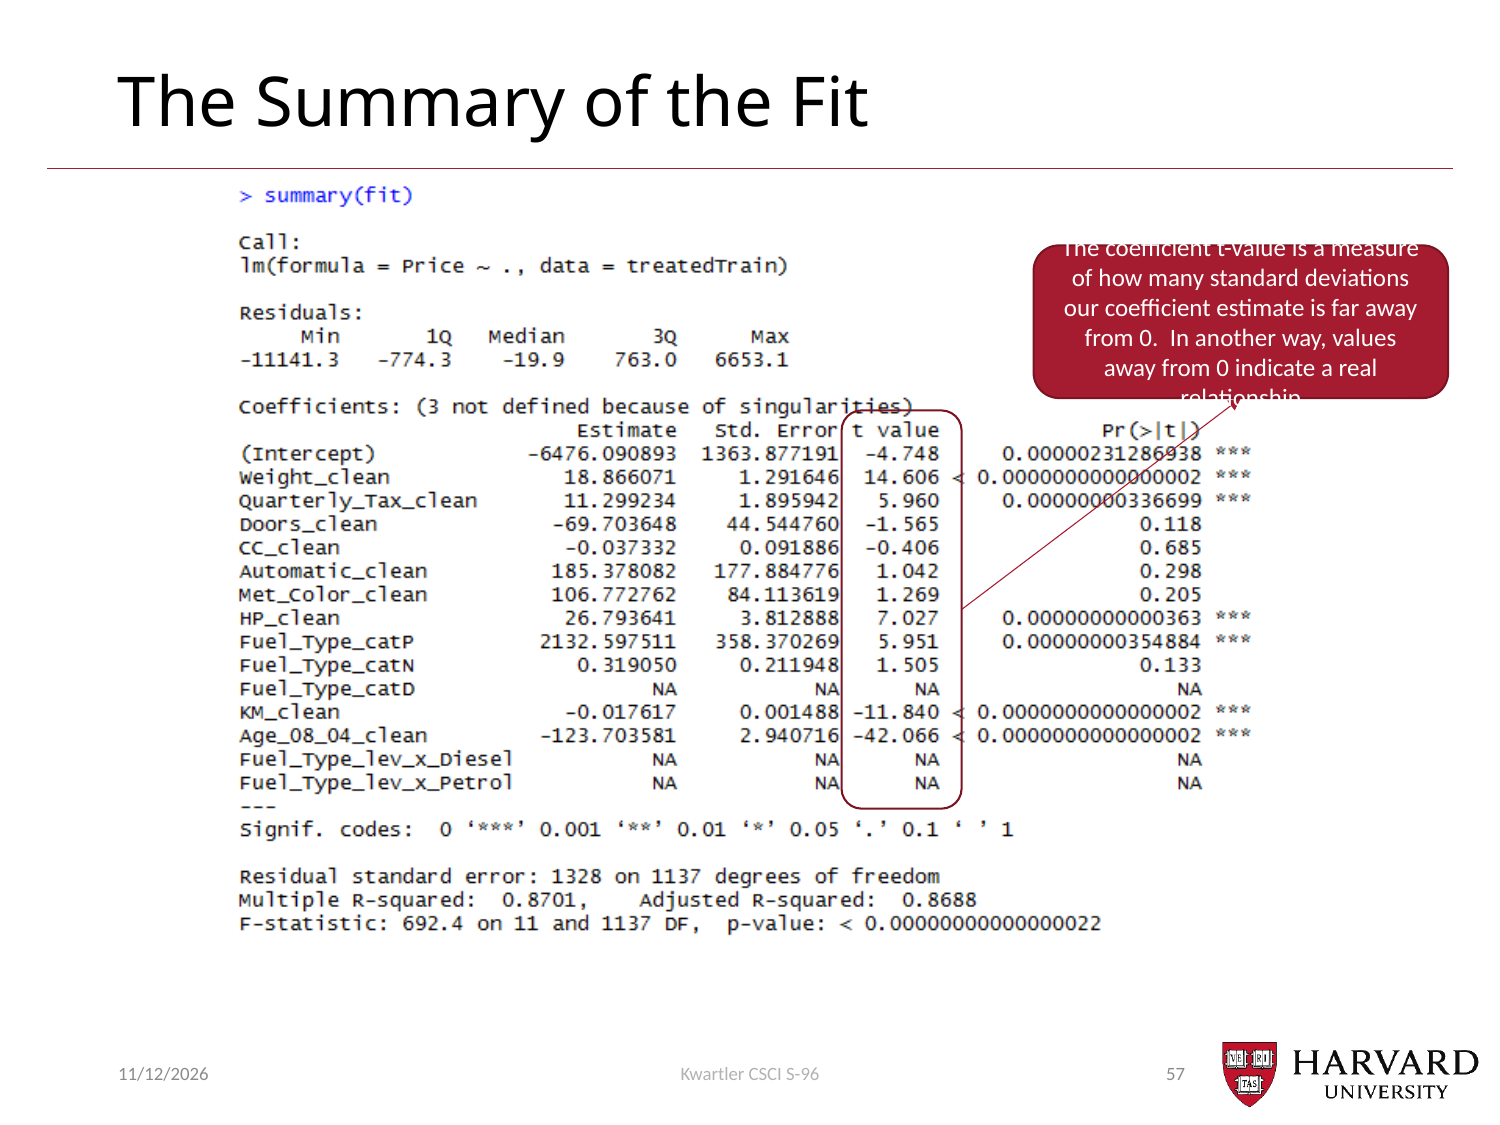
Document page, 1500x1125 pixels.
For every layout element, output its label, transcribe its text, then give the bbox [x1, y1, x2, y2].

text_box The coefficient t-value is a measure of how many standard deviations our coefficient estimate is far away from 0. In another way, values away from 0 indicate a real relationship [1268, 244, 1450, 400]
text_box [961, 398, 1241, 610]
picture [1200, 1024, 1500, 1125]
title The Summary of the Fit [103, 59, 1397, 157]
picture [231, 182, 1268, 943]
slide_number 57 [1059, 1042, 1200, 1103]
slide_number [103, 1042, 441, 1103]
footer Kwartler CSCI S-96 [496, 1042, 1004, 1103]
